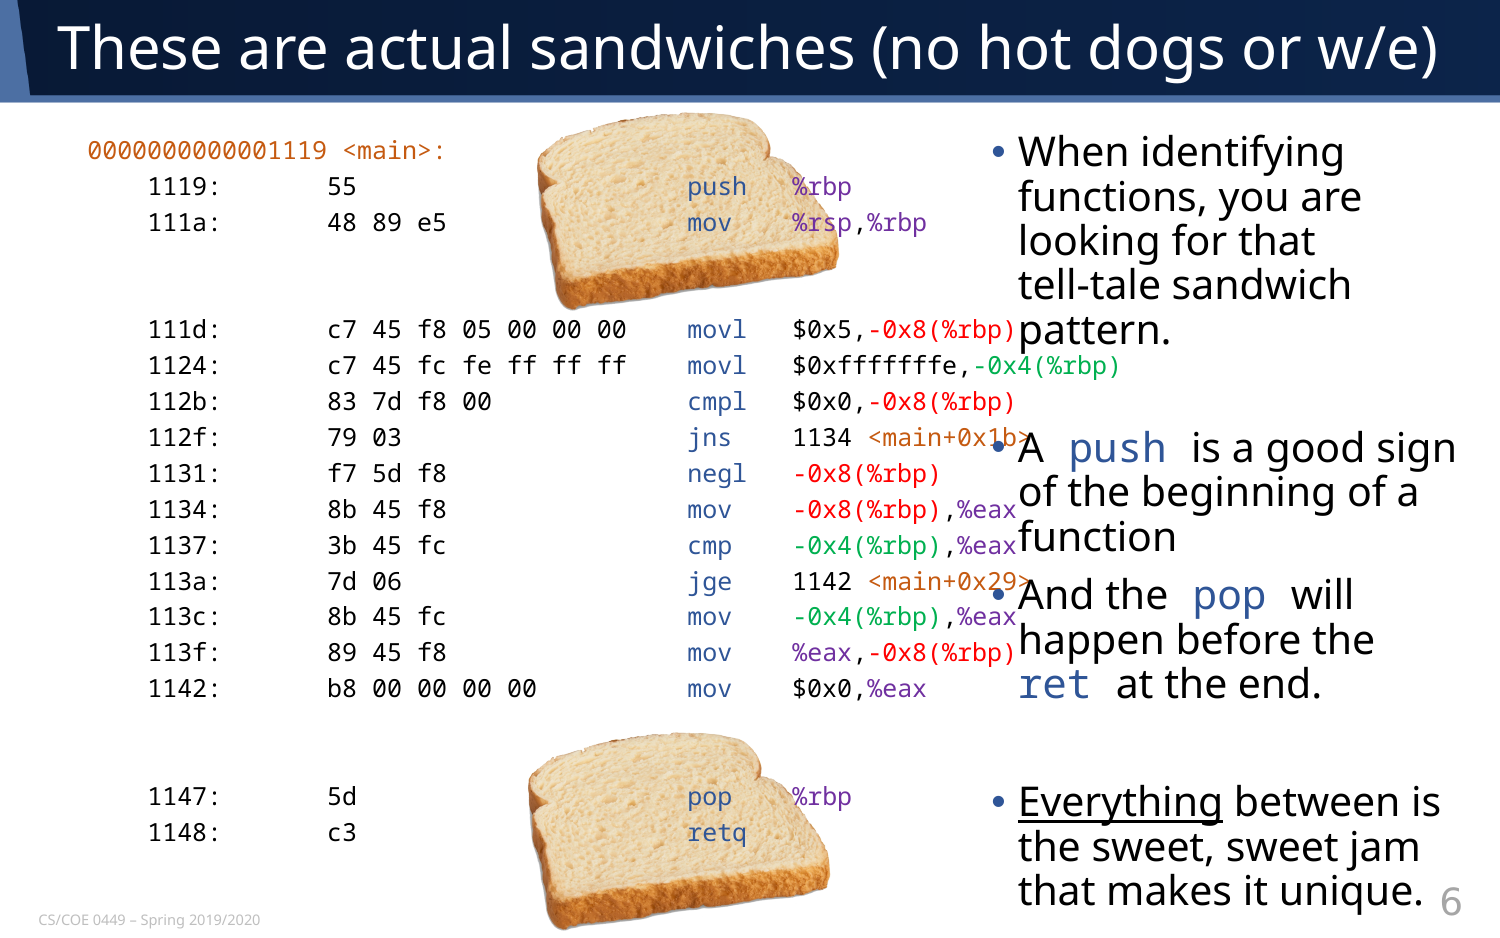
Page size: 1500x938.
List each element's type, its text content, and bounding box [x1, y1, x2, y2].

picture [0, 0, 1500, 938]
title These are actual sandwiches (no hot dogs or w/e) [42, 3, 1500, 97]
text_box 0000000000001119 <main>: 1119: 55 push %rbp 111a: 48 89 e5 mov %rsp,%rbp 111d: c7 45 f8 05 00 00 00 movl $0x5,-0x8(%rbp) 1124: c7 45 fc fe ff ff ff movl $0xfffffffe,-0x4(%rbp) 112b: 83 7d f8 00 cmpl $0x0,-0x8(%rbp) 112f: 79 03 jns 1134 <main+0x1b> 1131: f7 5d f8 negl -0x8(%rbp) 1134: 8b 45 f8 mov -0x8(%rbp),%eax 1137: 3b 45 fc cmp -0x4(%rbp),%eax 113a: 7d 06 jge 1142 <main+0x29> 113c: 8b 45 fc mov -0x4(%rbp),%eax 113f: 89 45 f8 mov %eax,-0x8(%rbp) 1142: b8 00 00 00 00 mov $0x0,%eax 1147: 5d pop %rbp 1148: c3 retq [72, 120, 1428, 854]
footer CS/COE 0449 – Spring 2019/2020 [0, 906, 299, 936]
text_box When identifying functions, you are looking for that tell-tale sandwich pattern. A push is a good sign of the beginning of a function And the pop will happen before the ret at the end. Everything between is the sweet, sweet jam that makes it unique. [976, 123, 1478, 934]
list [504, 32, 859, 387]
